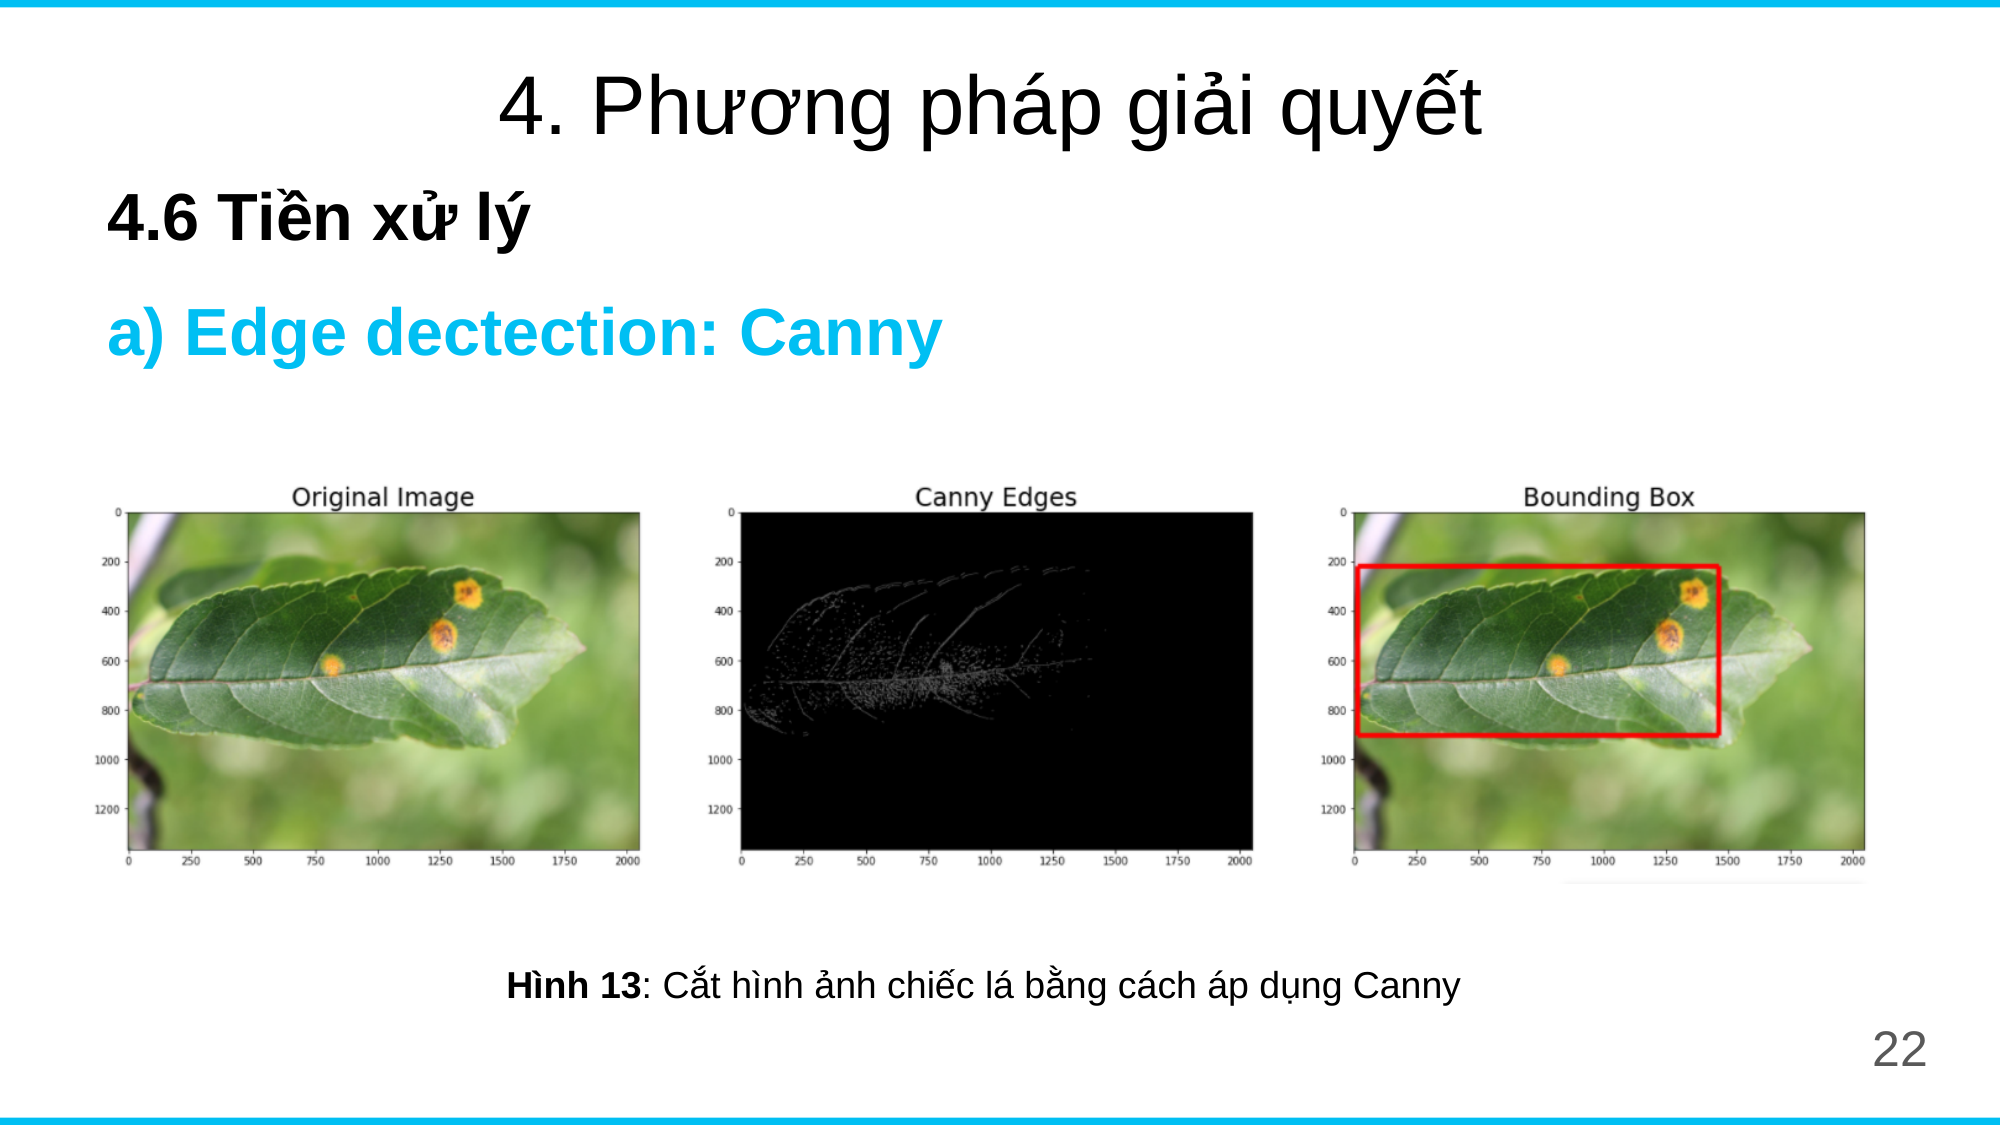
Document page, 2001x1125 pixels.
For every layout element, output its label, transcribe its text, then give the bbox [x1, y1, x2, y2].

list 4. Phương pháp giải quyết [53, 47, 1952, 167]
text_box Hình 13: Cắt hình ảnh chiếc lá bằng cách áp dụng Canny [491, 908, 1509, 1059]
text_box a) Edge dectection: Canny [92, 281, 1017, 377]
text_box 4.6 Tiền xử lý [92, 166, 1408, 262]
picture [91, 477, 1880, 885]
text_box 22 [1502, 1020, 1944, 1081]
